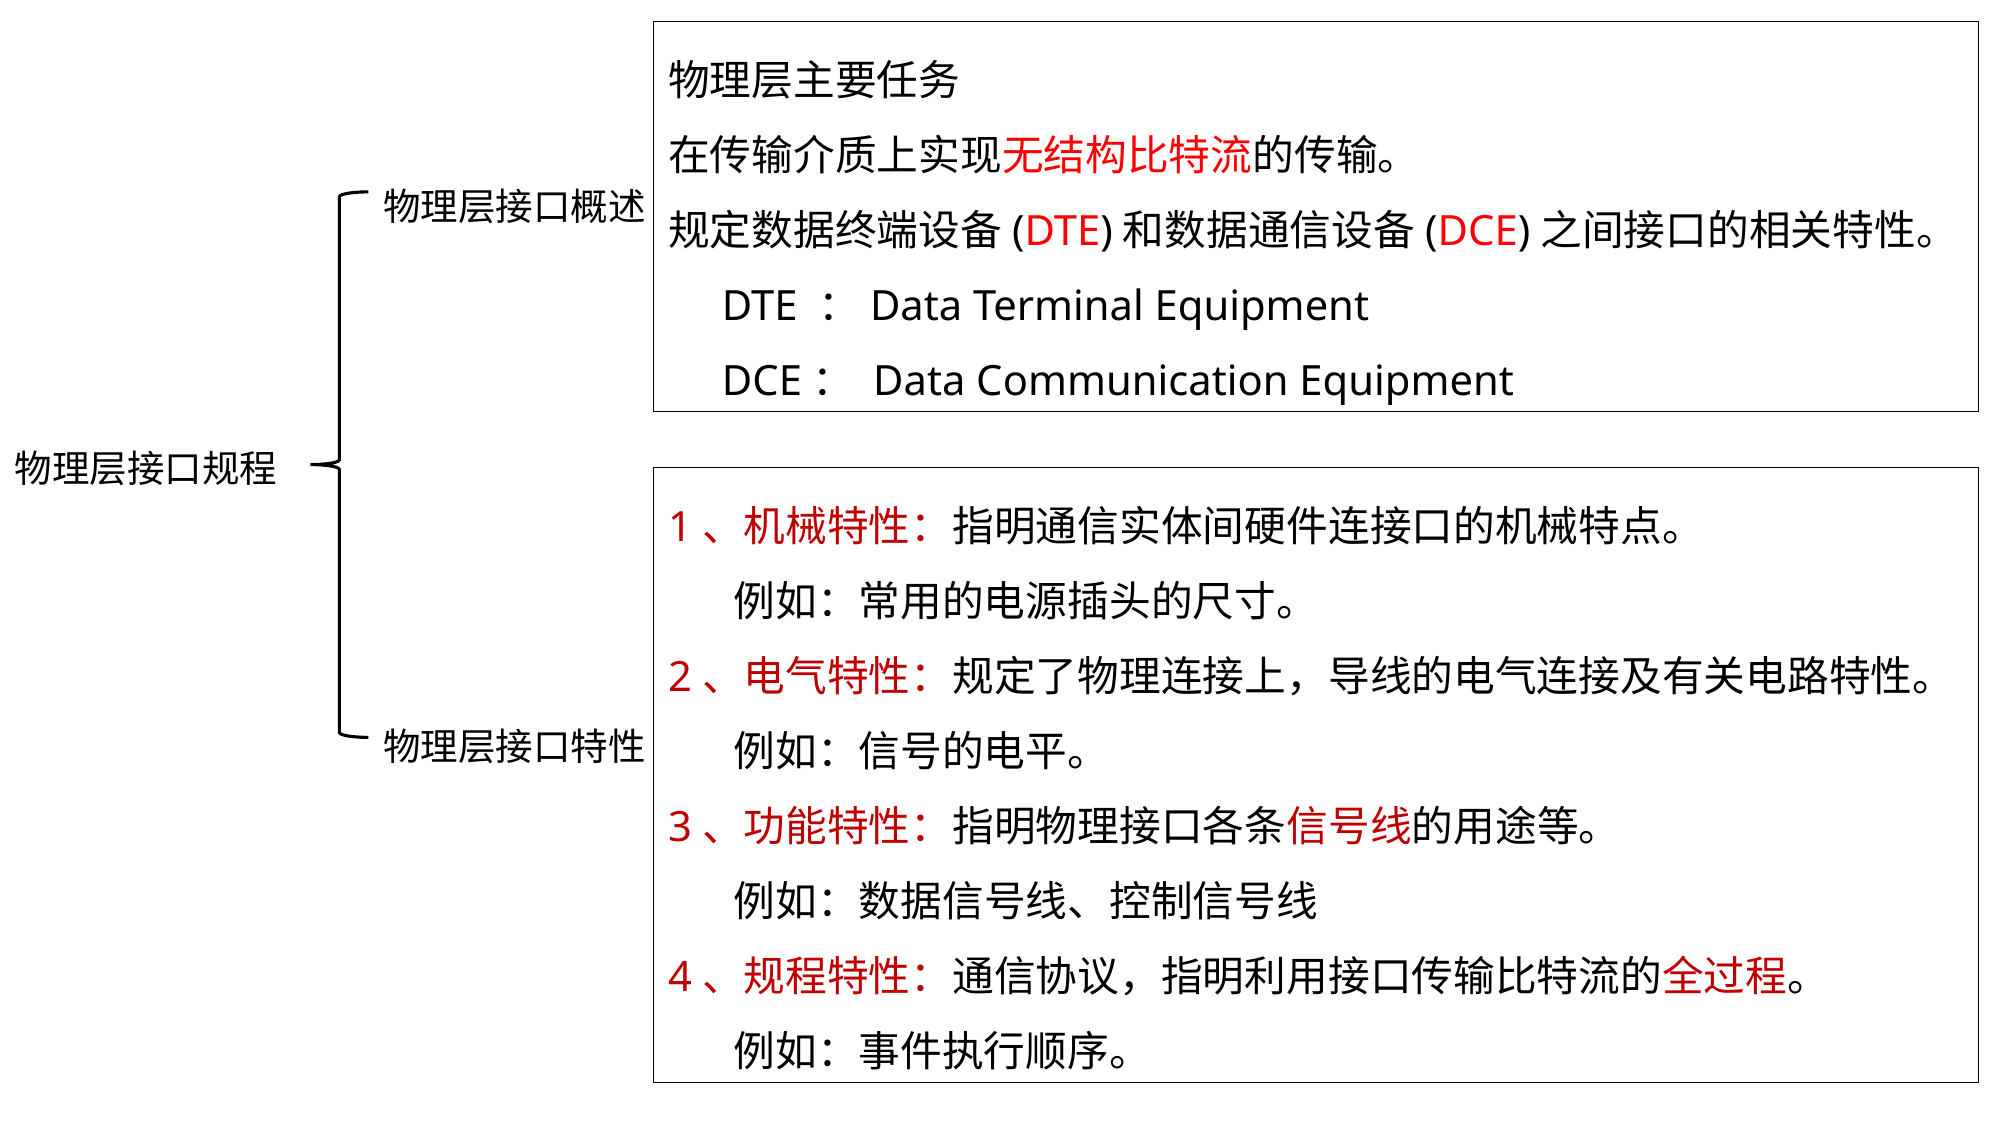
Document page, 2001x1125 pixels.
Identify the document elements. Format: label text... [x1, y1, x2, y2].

text_box [310, 190, 368, 739]
text_box 物理层接口概述 物理层接口特性 [368, 153, 1028, 776]
text_box 物理层接口规程 [0, 415, 311, 498]
text_box 1、机械特性：指明通信实体间硬件连接口的机械特点。 例如：常用的电源插头的尺寸。 2、电气特性：规定了物理连接上，导线的电气连接及有关电路特性。 例如：信号的电平。 3、功能特性：指明物理接口各条信号线的用途等。 例如：数据信号线、控制信号线 4、规程特性：通信协议，指明利用接口传输比特流的全过程。 例如：事件执行顺序。 [653, 467, 1979, 1083]
text_box 物理层主要任务 在传输介质上实现无结构比特流的传输。 规定数据终端设备(DTE)和数据通信设备(DCE)之间接口的相关特性。 DTE ：Data Terminal Equipment DCE： Data Communication Equipment [653, 21, 1979, 412]
